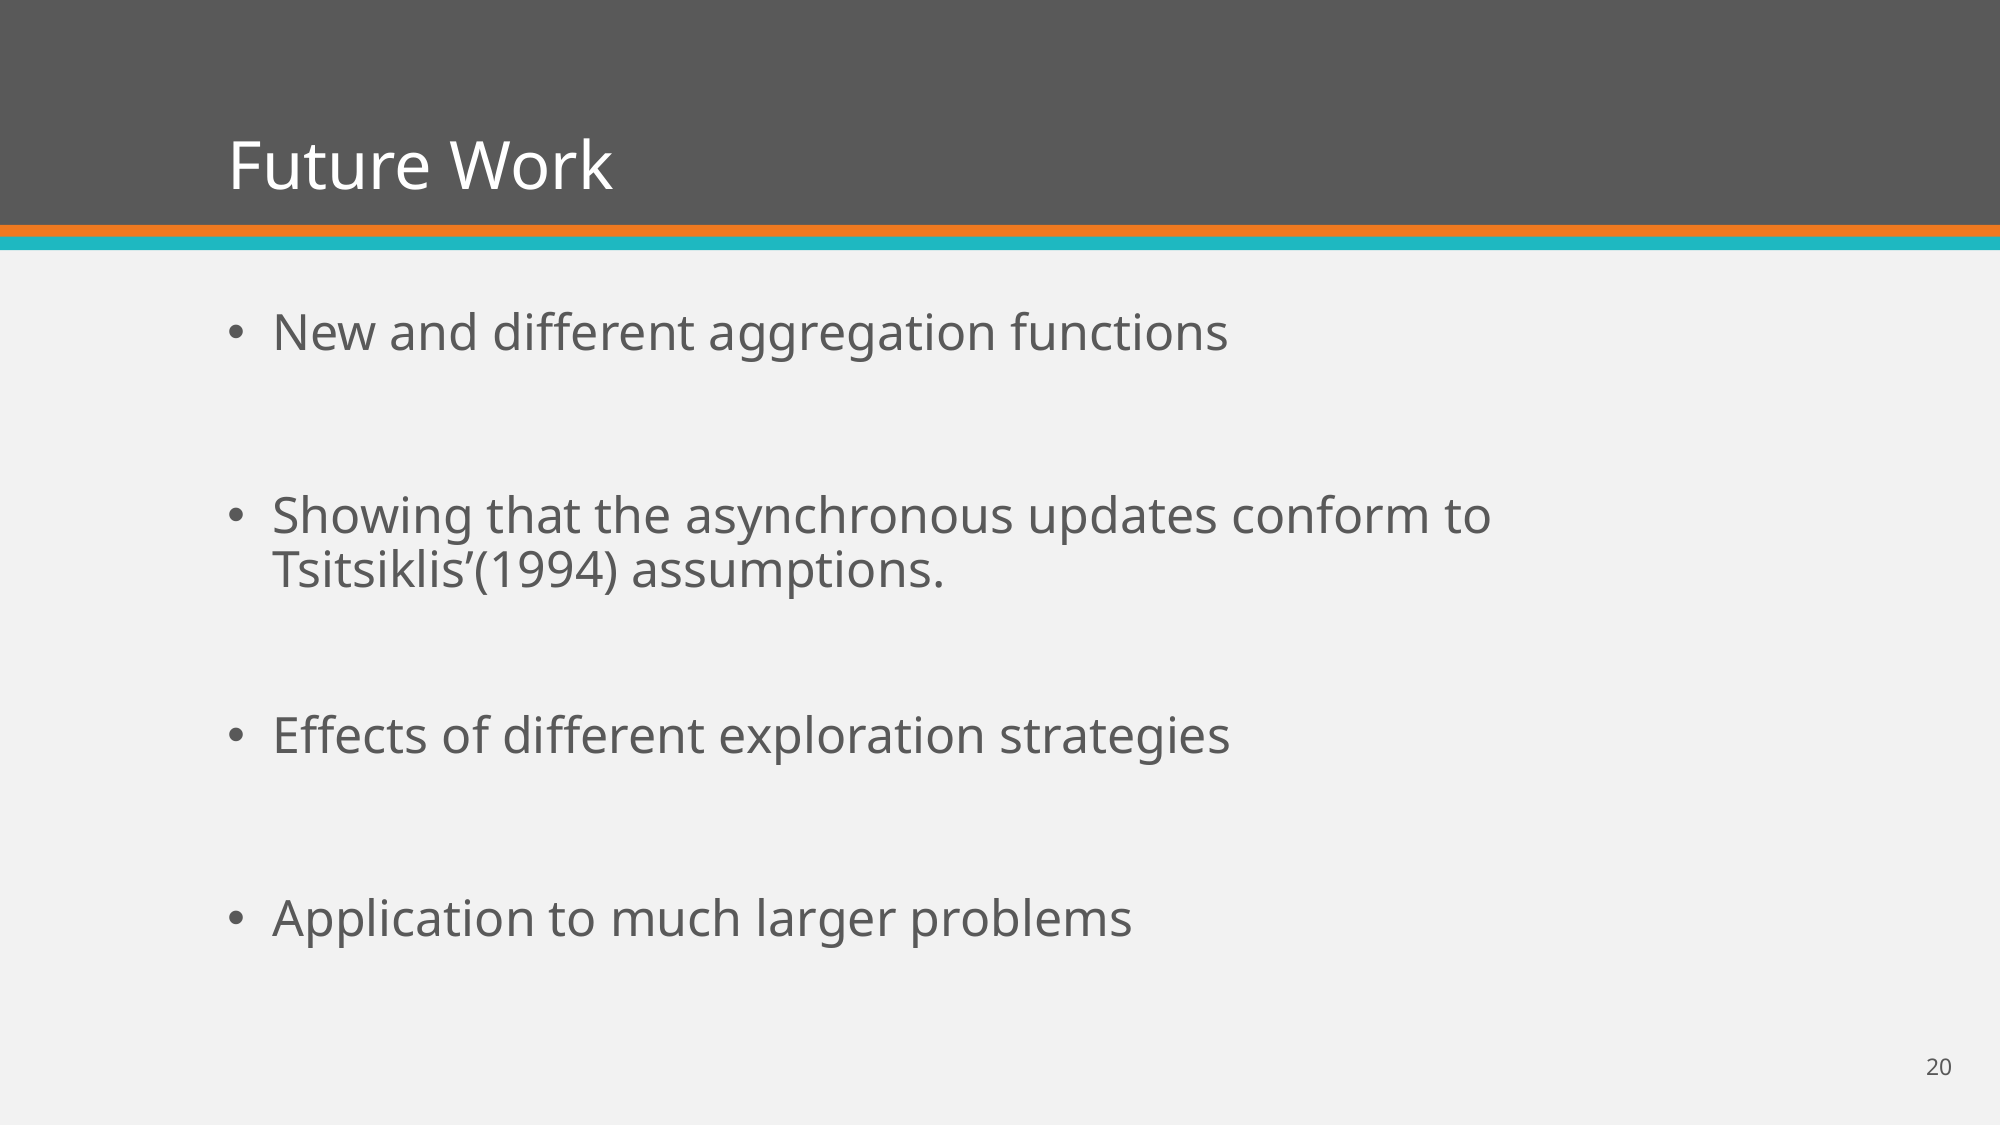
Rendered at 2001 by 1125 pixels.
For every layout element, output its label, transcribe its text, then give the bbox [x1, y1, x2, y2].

slide_number 20 [1562, 1045, 1968, 1091]
title Future Work [212, 41, 1788, 212]
list New and different aggregation functions Showing that the asynchronous updates conform to Tsitsiklis’(1994) assumptions. Effects of different exploration strategies Application to much larger problems [212, 299, 1788, 1013]
